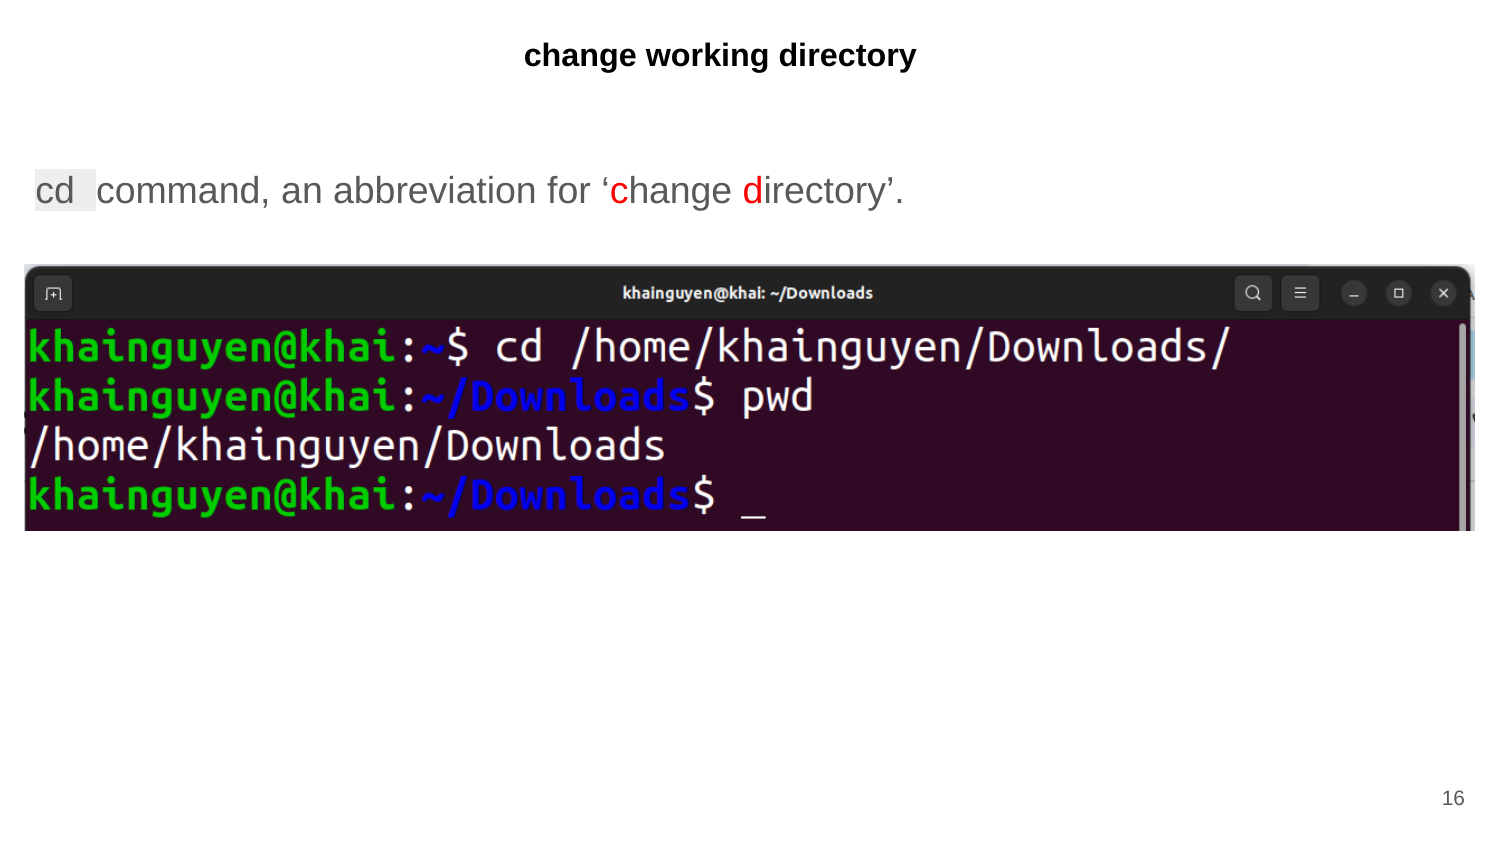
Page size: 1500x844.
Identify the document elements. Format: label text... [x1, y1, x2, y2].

text_box cd command, an abbreviation for ‘change directory’. [20, 150, 1088, 226]
picture [24, 263, 1476, 531]
title change working directory [508, 19, 992, 114]
slide_number ‹#› [1389, 764, 1480, 830]
